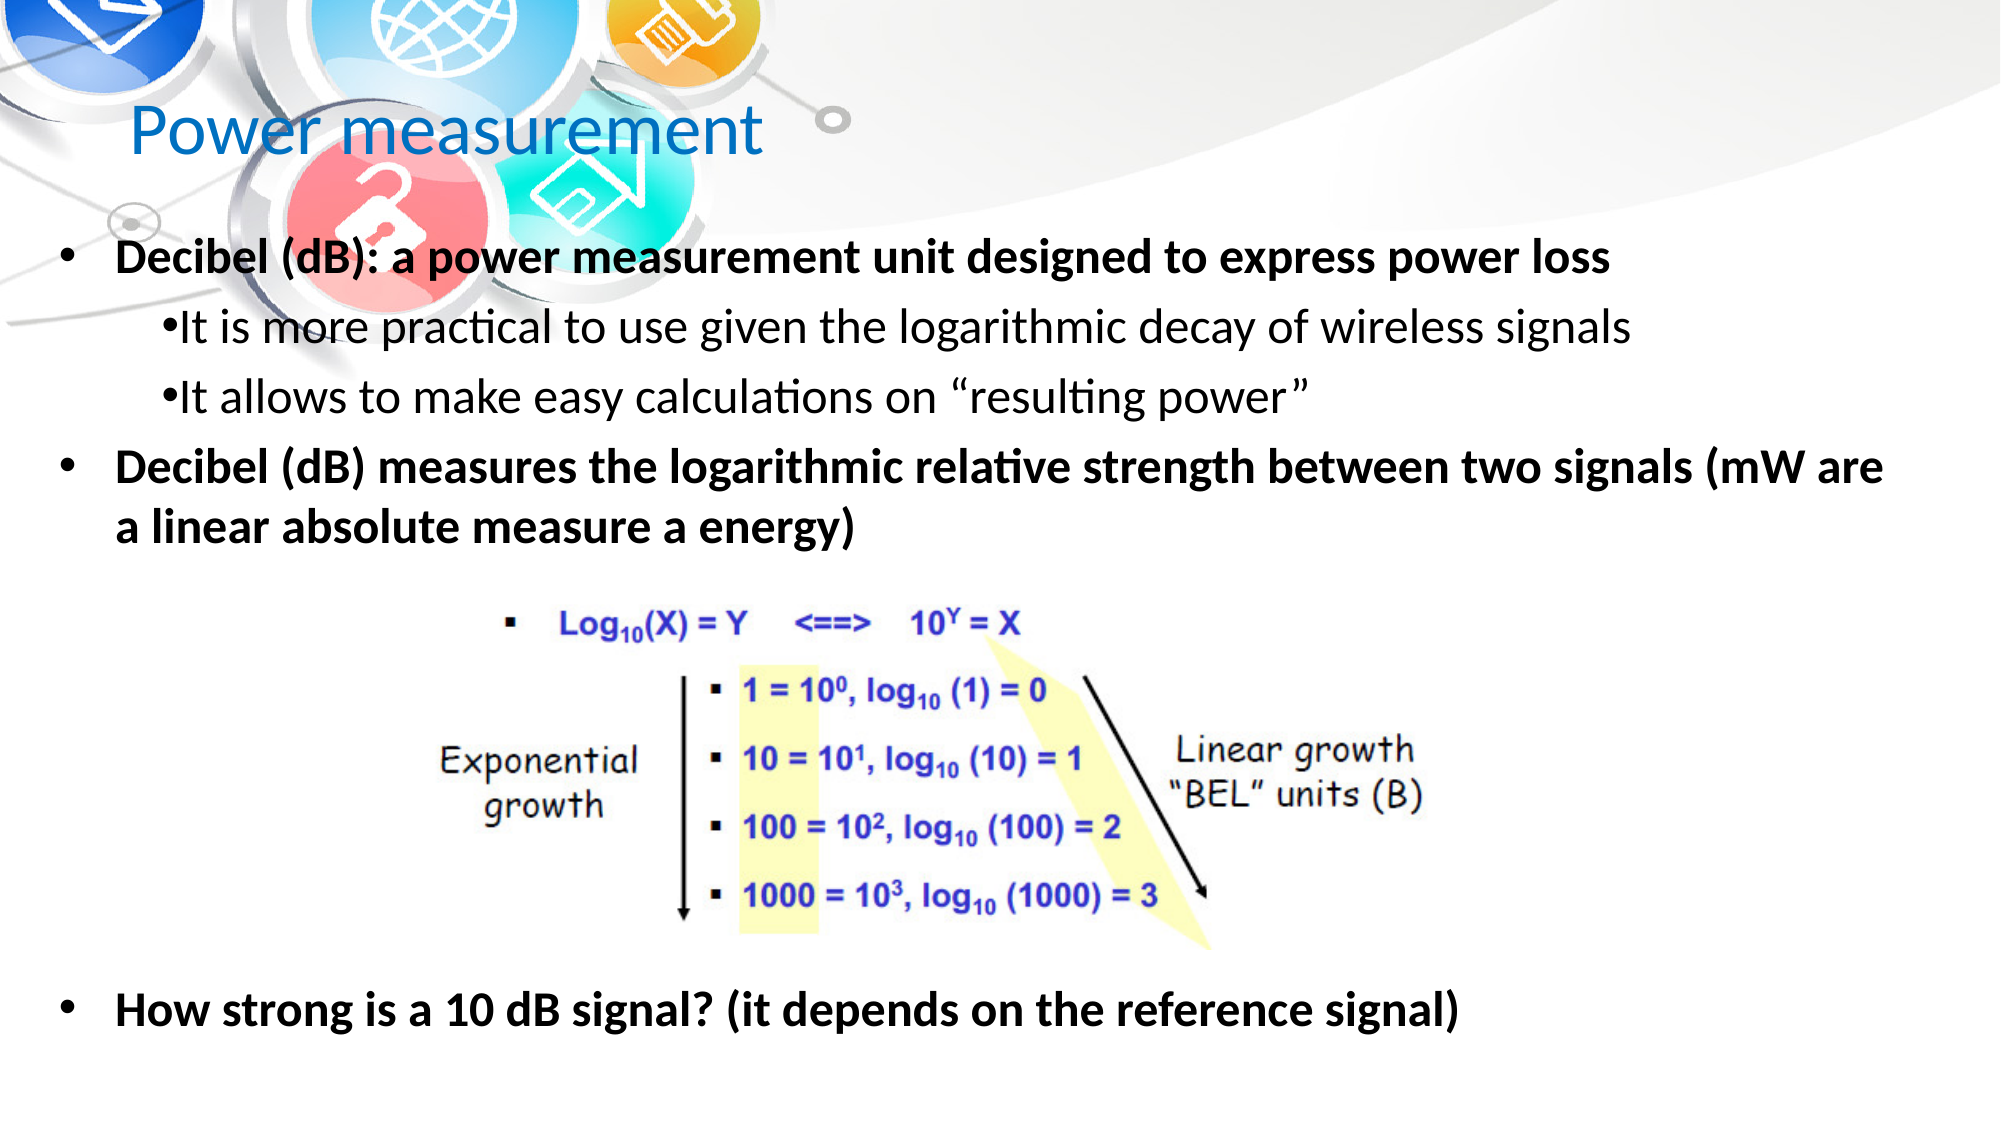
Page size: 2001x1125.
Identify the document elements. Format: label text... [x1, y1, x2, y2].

title Power measurement [114, 61, 1886, 187]
list Decibel (dB): a power measurement unit designed to express power loss It is more practical to use given the logarithmic decay of wireless signals It allows to make easy calculations on “resulting power” Decibel (dB) measures the logarithmic relative strength between two signals (mW are a linear absolute measure a energy) [43, 216, 1910, 593]
text_box How strong is a 10 dB signal? (it depends on the reference signal) [43, 968, 1910, 1109]
picture [0, 0, 2001, 1125]
